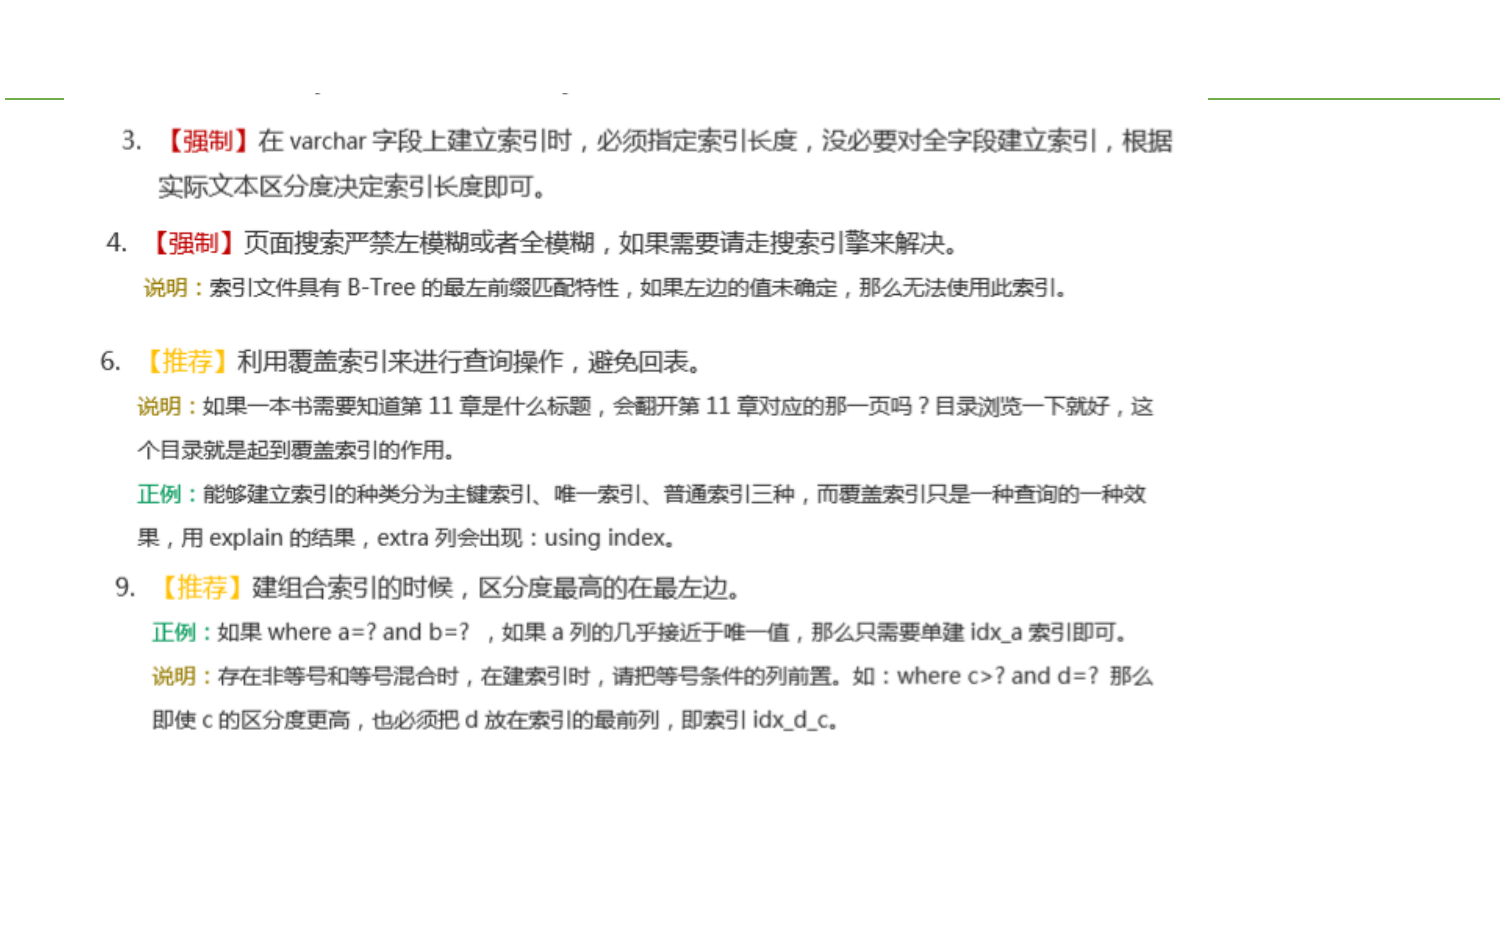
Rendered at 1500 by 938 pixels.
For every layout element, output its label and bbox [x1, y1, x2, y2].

picture [63, 93, 1208, 748]
